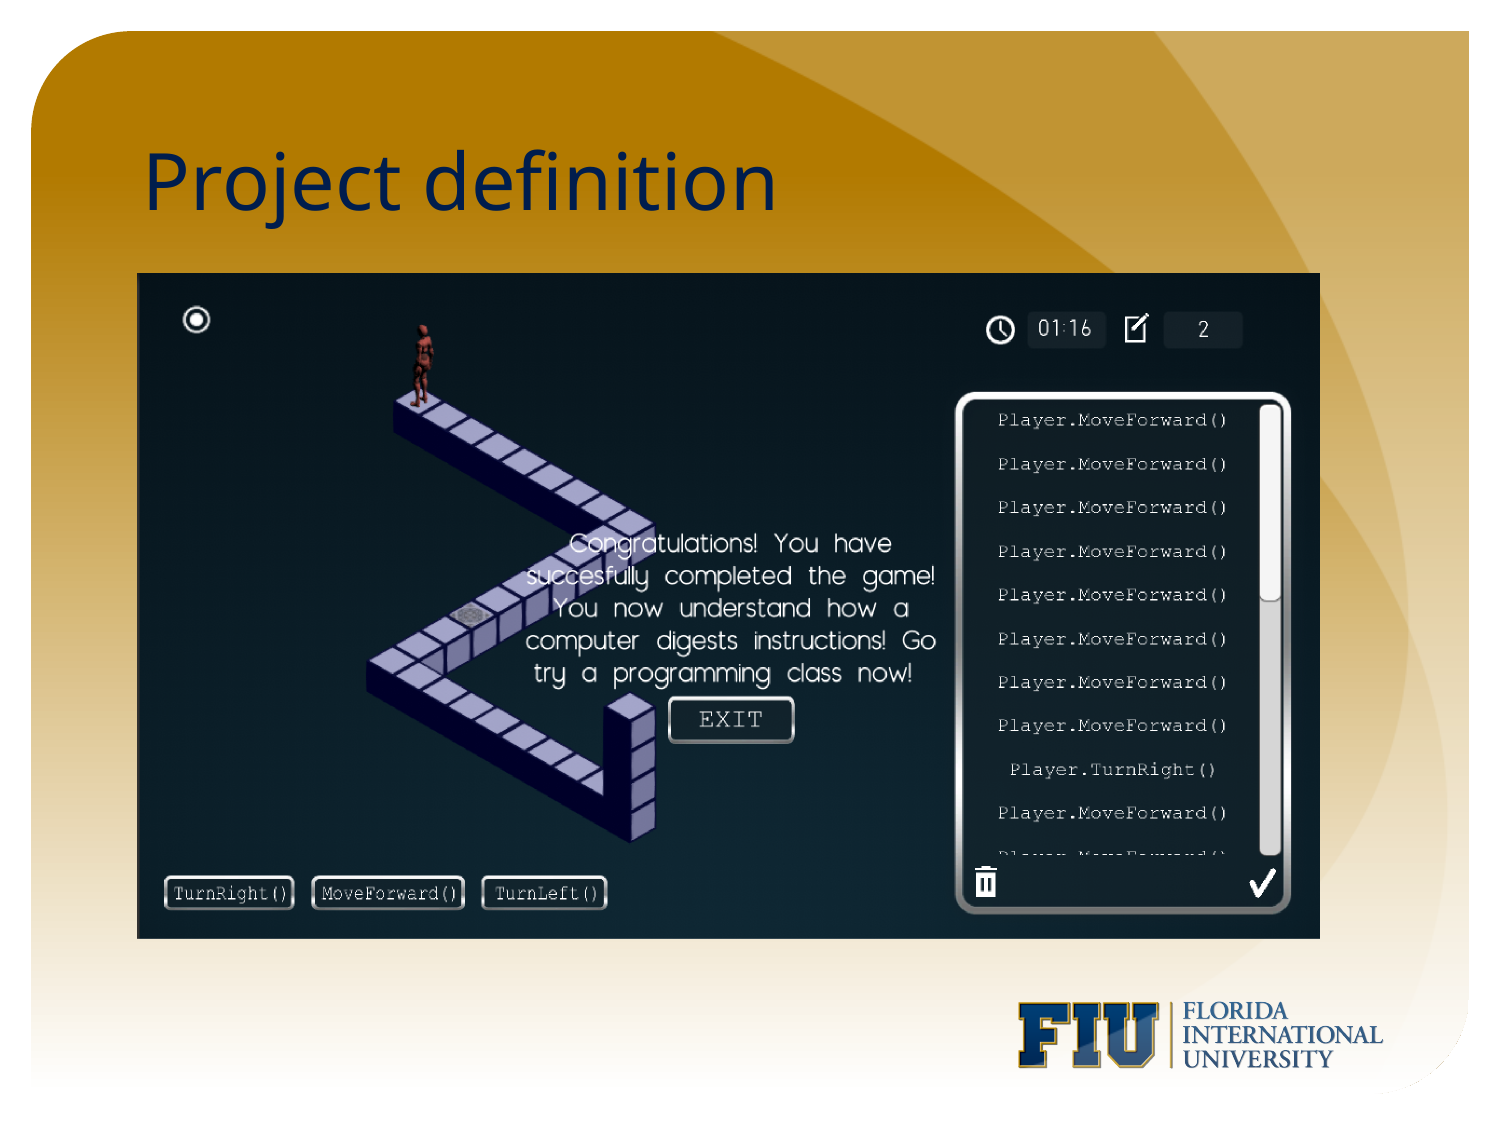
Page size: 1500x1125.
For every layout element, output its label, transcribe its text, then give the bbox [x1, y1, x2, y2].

picture [24, 30, 1473, 1094]
title Project definition [127, 62, 1372, 234]
list Screenshots or GIF pictures of the new version [127, 247, 1372, 939]
